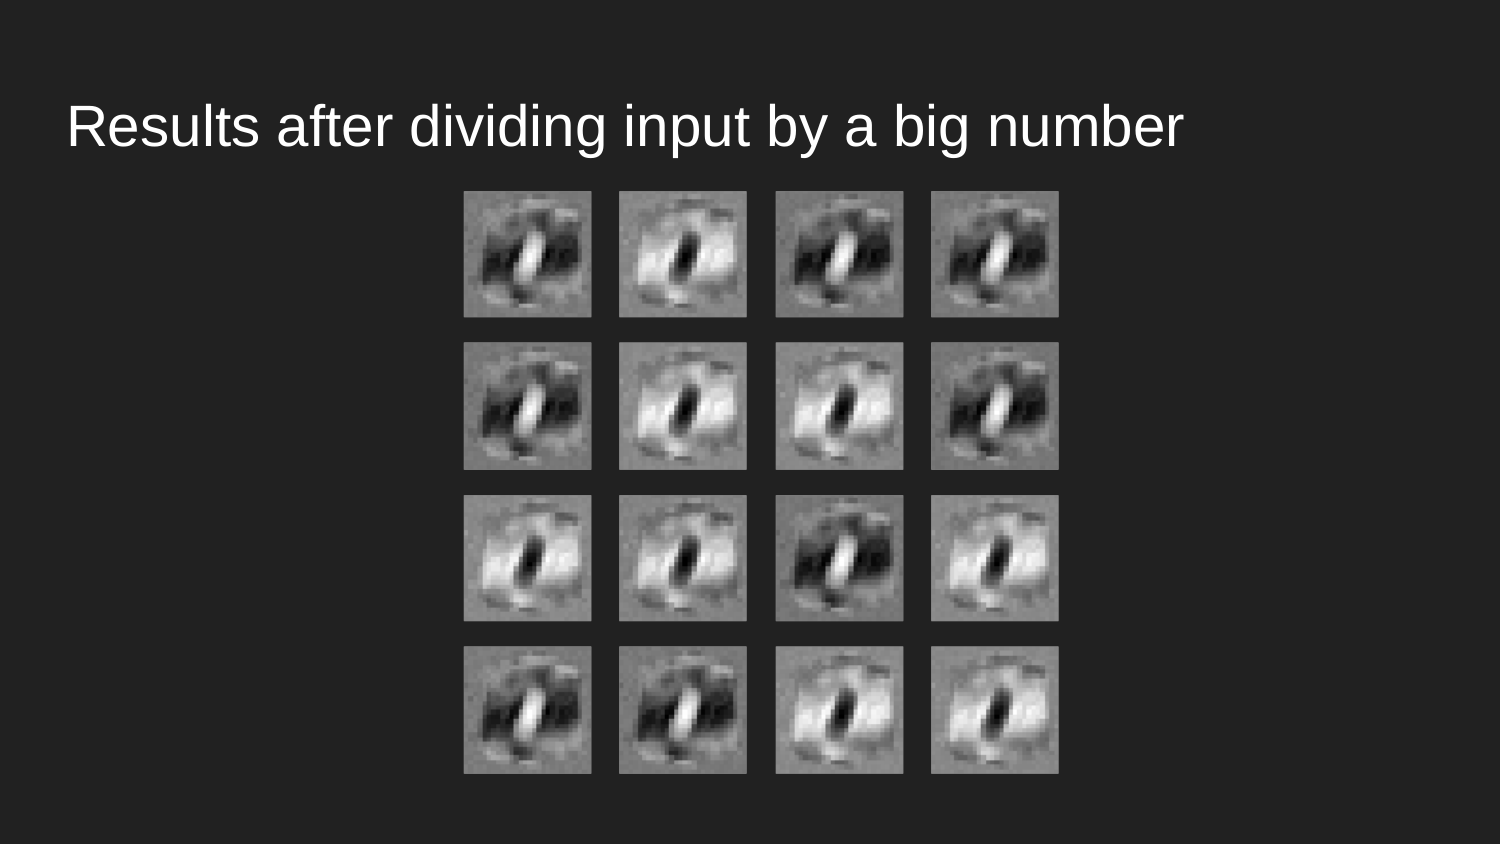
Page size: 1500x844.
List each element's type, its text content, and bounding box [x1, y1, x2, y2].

picture [428, 178, 1072, 806]
title Results after dividing input by a big number [51, 72, 1449, 167]
